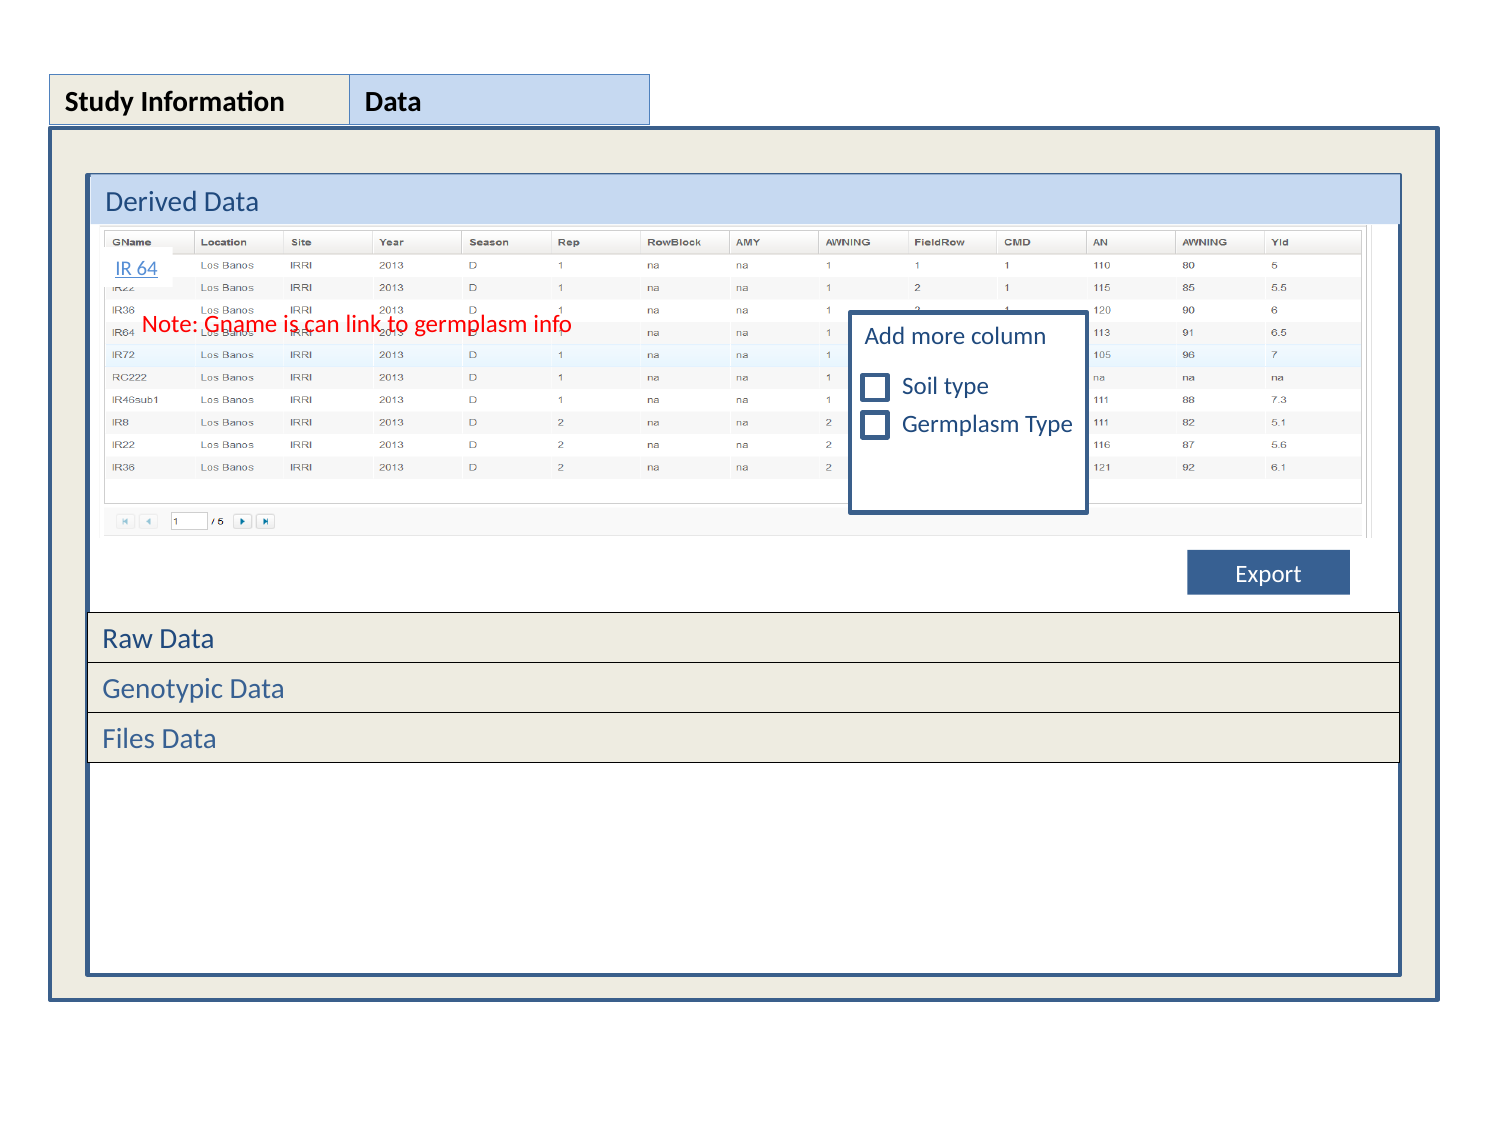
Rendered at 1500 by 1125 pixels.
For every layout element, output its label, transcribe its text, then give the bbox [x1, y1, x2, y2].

text_box Export [1187, 549, 1350, 595]
text_box Files Data [87, 712, 1400, 763]
text_box Genotypic Data [87, 662, 1400, 712]
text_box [849, 312, 1113, 513]
text_box [48, 126, 1440, 1002]
text_box Study Information [49, 74, 349, 125]
text_box Derived Data [90, 174, 1400, 225]
picture [99, 224, 1376, 538]
text_box Data [349, 74, 650, 125]
text_box Raw Data [87, 612, 1400, 662]
text_box [85, 173, 1402, 977]
